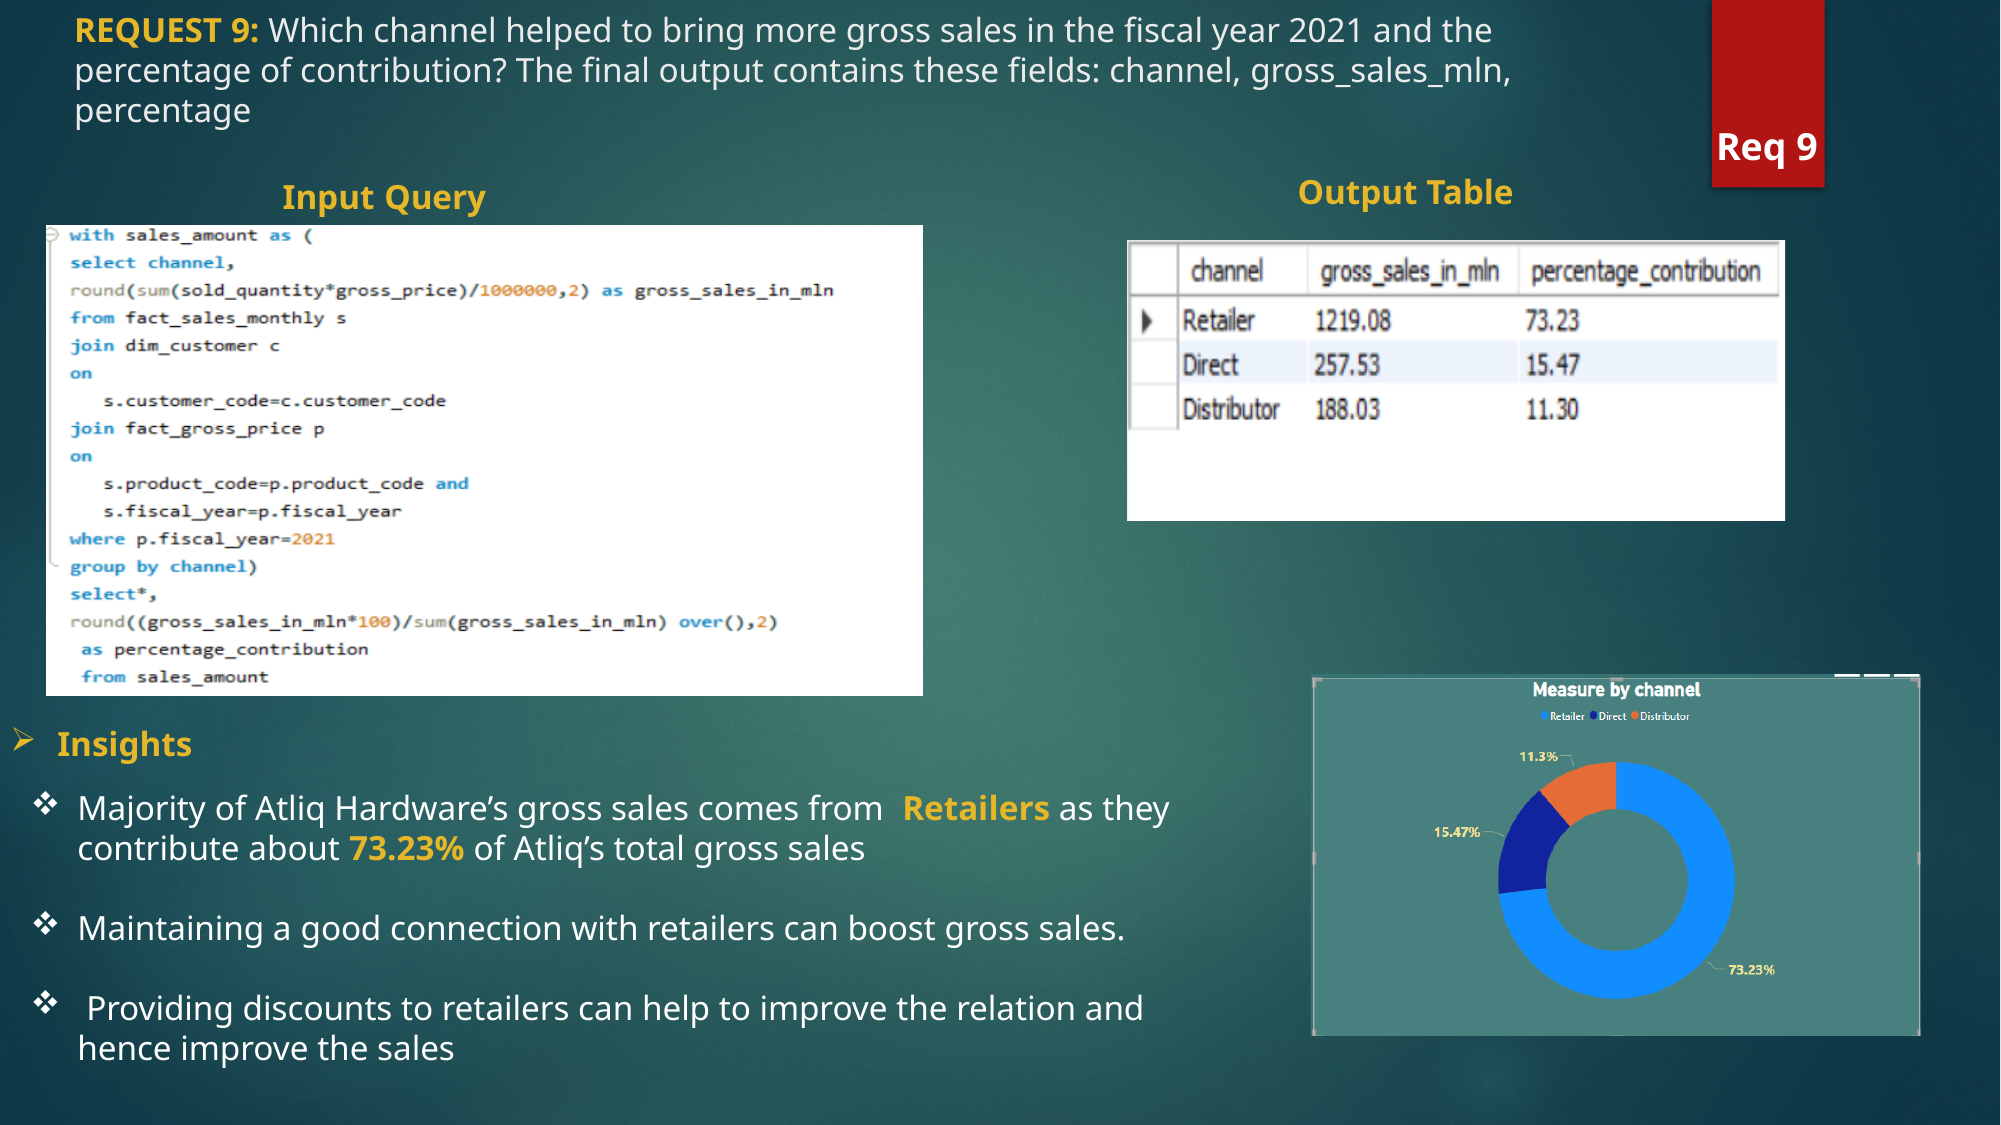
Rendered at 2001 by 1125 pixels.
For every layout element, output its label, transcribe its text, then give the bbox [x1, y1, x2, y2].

text_box Input Query [33, 164, 736, 225]
text_box Majority of Atliq Hardware’s gross sales comes from Retailers as they contribute about 73.23% of Atliq’s total gross sales Maintaining a good connection with retailers can boost gross sales. Providing discounts to retailers can help to improve the relation and hence improve the sales [15, 779, 1244, 1115]
picture [1126, 240, 1786, 521]
picture [1310, 674, 1921, 1125]
text_box Output Table [1111, 164, 1701, 219]
picture [0, 224, 924, 1125]
text_box Insights [0, 716, 335, 771]
text_box Req 9 [1701, 115, 1833, 176]
title REQUEST 9: Which channel helped to bring more gross sales in the fiscal year 2021 and the percentage of contribution? The final output contains these fields: channel, gross_sales_mln, percentage [59, 1, 1602, 176]
